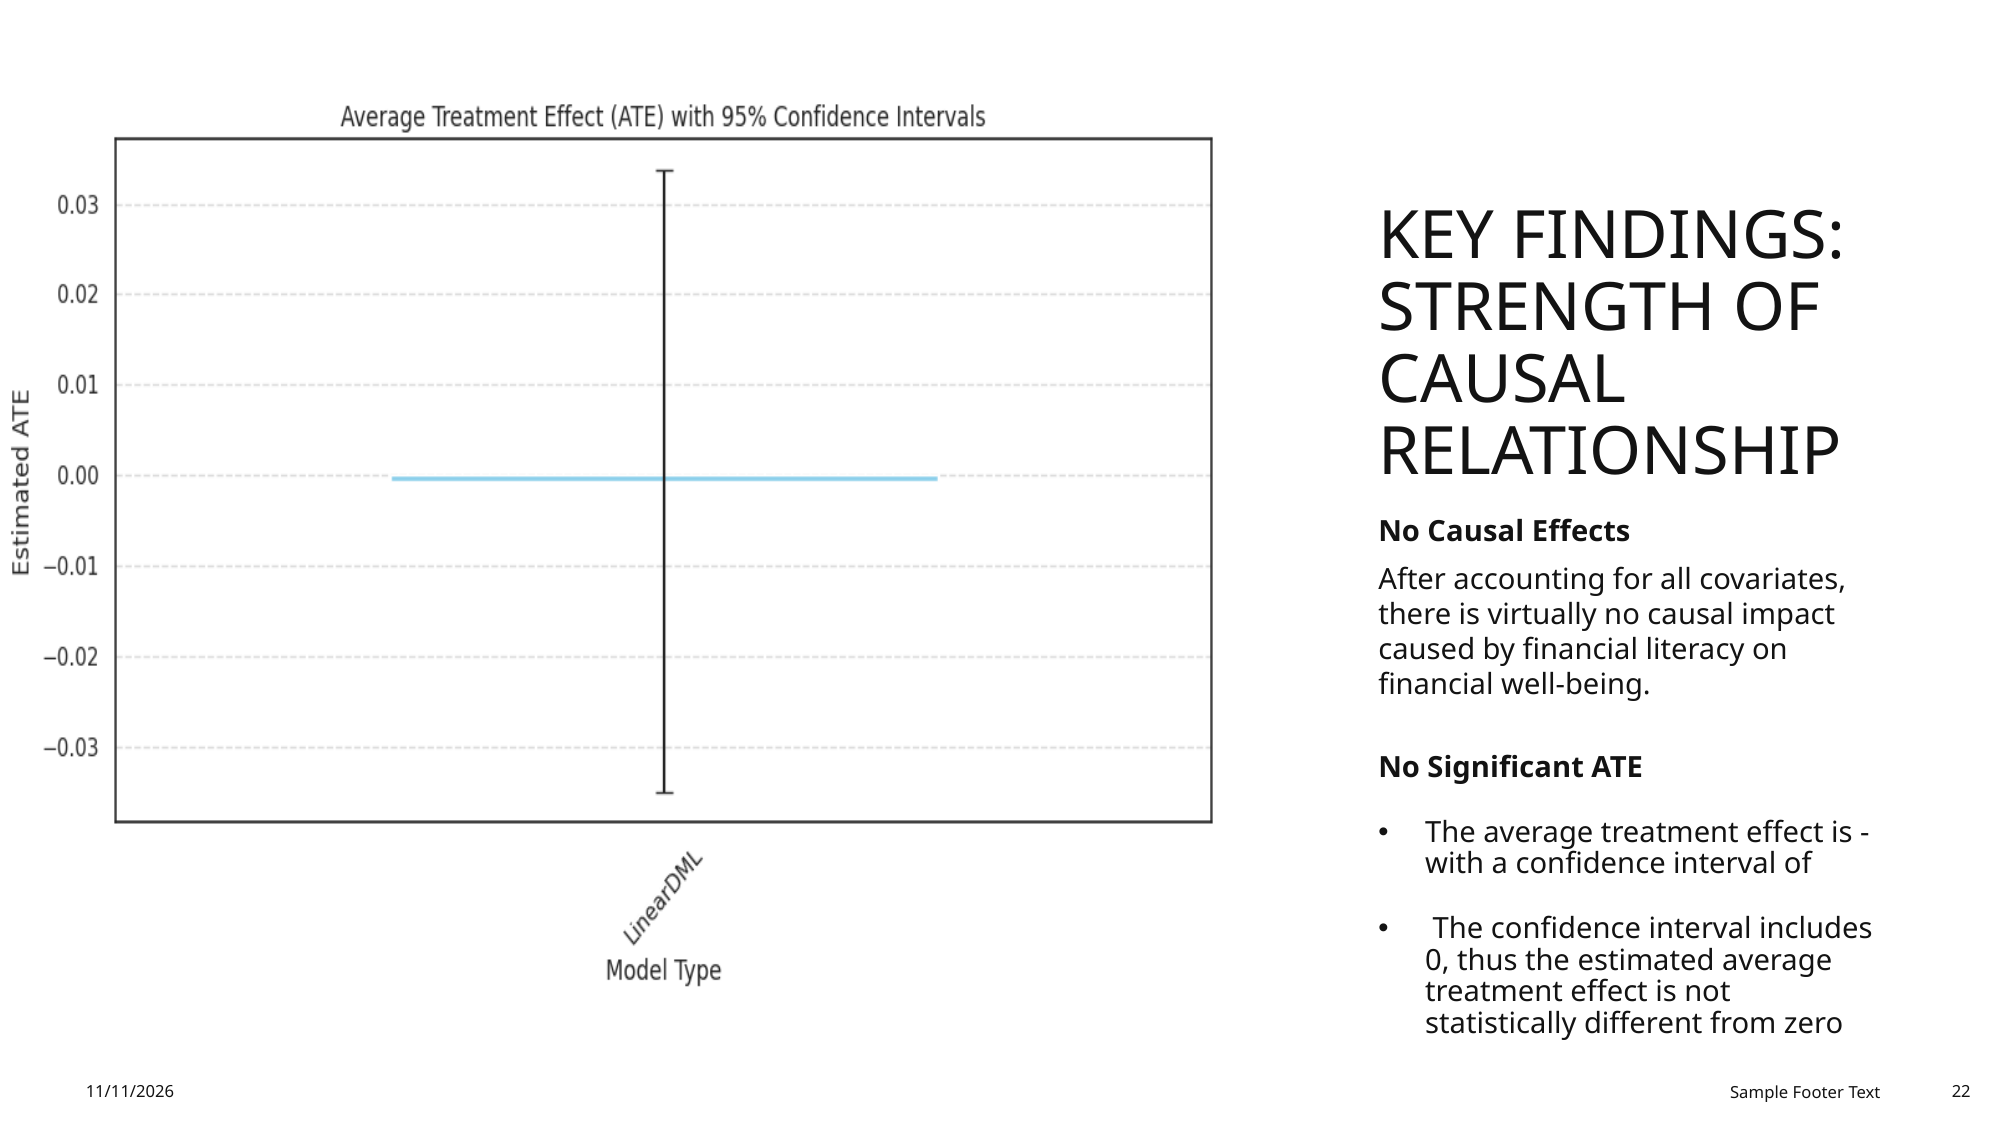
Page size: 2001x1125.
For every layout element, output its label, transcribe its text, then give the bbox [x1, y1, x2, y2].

slide_number 22 [1910, 1064, 1986, 1120]
footer Sample Footer Text [1458, 1064, 1896, 1120]
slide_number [70, 1064, 537, 1120]
picture [0, 89, 1224, 1002]
title Key Findings: Strength of Causal Relationship [1363, 176, 1901, 497]
